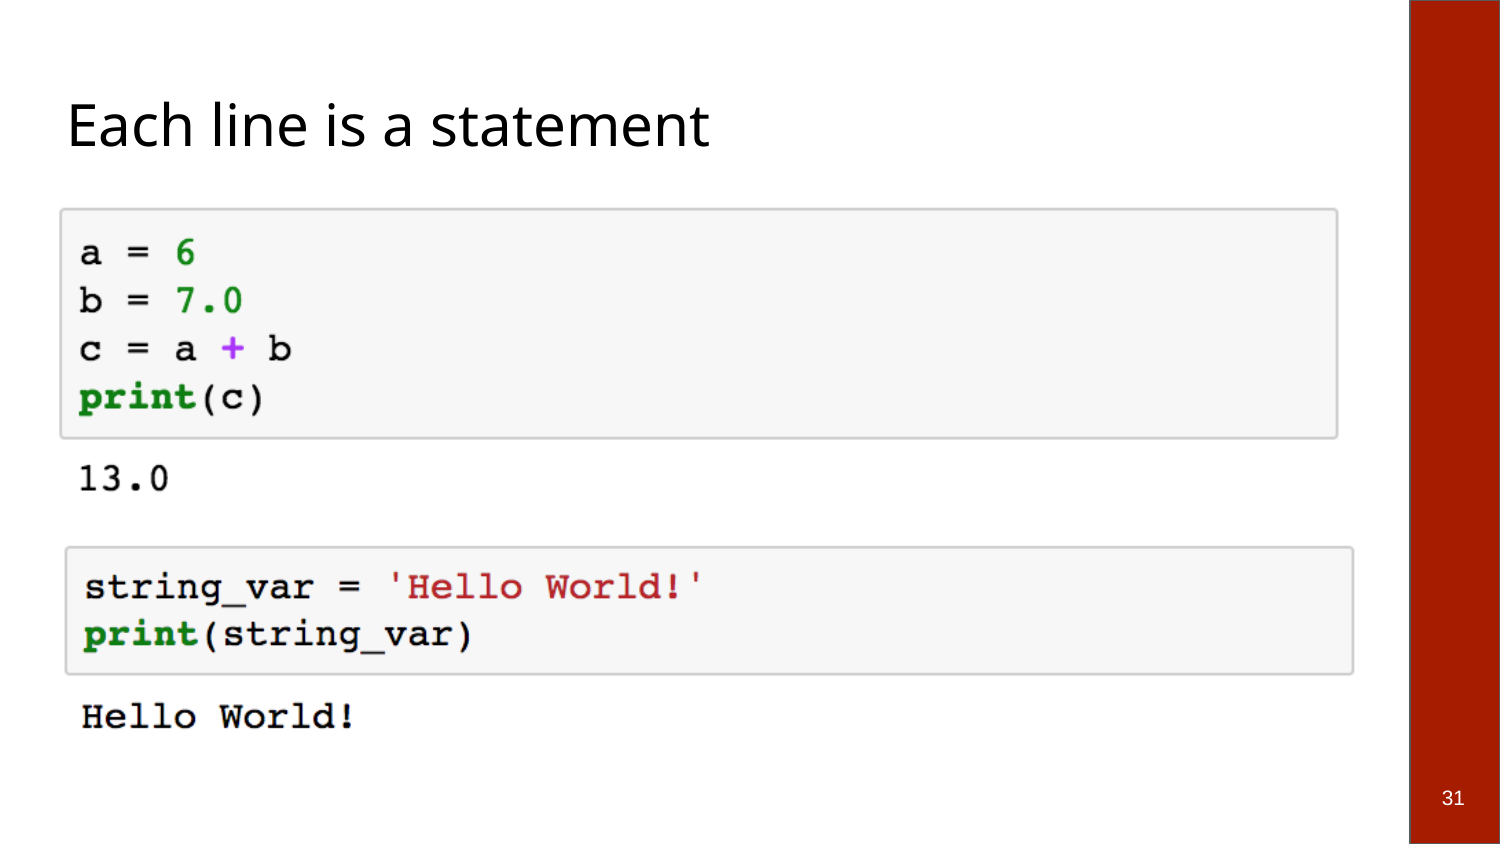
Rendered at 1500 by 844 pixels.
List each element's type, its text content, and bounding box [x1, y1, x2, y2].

picture [50, 191, 1351, 502]
picture [50, 524, 1371, 742]
slide_number ‹#› [1389, 764, 1480, 830]
title Each line is a statement [51, 72, 1371, 167]
